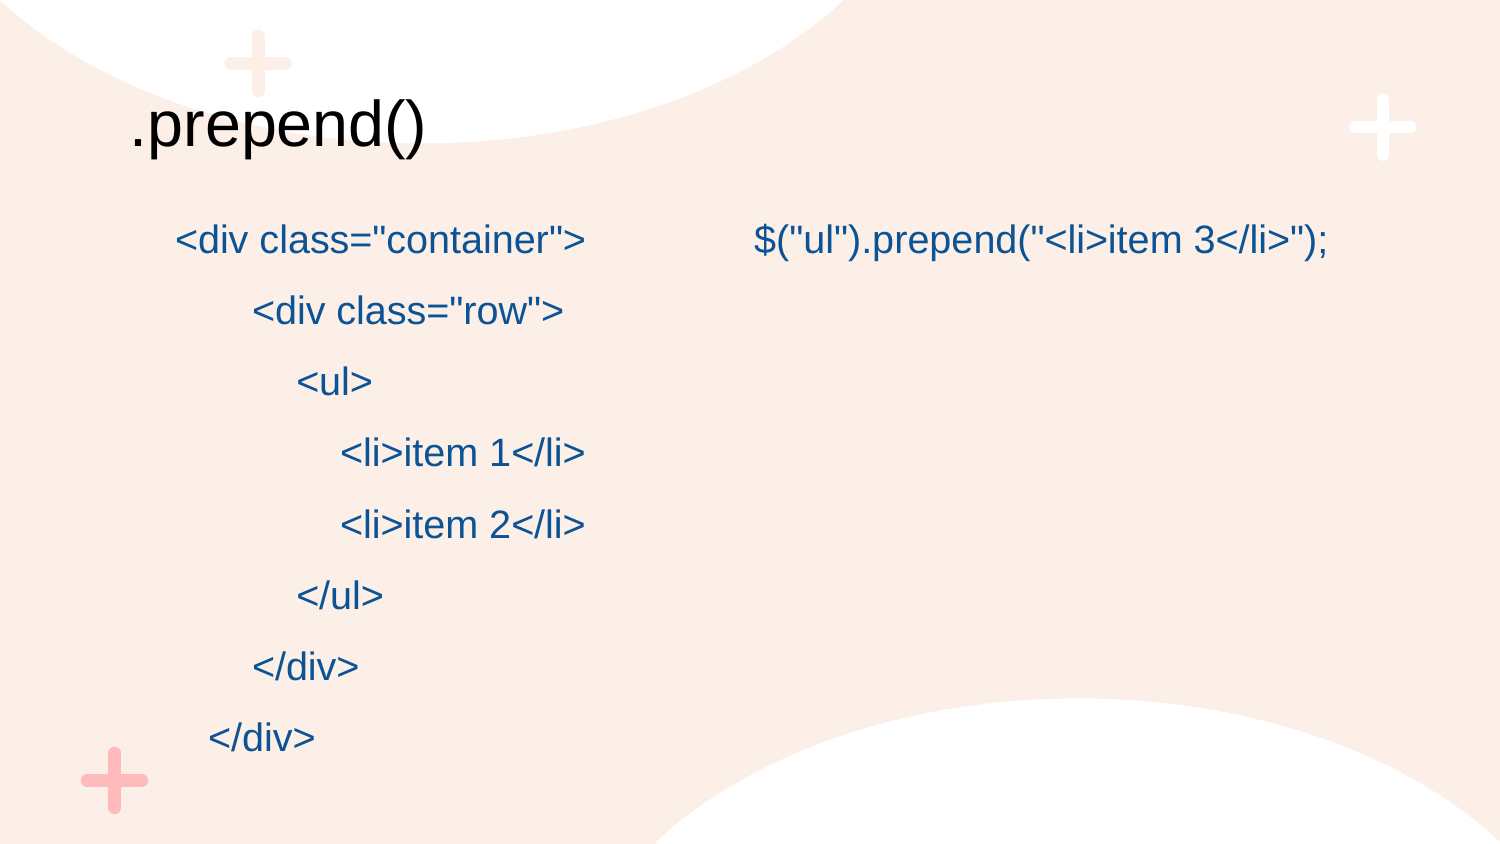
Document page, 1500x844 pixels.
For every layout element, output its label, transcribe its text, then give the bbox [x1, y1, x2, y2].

title .prepend() [115, 67, 1383, 163]
text_box $("ul").prepend("<li>item 3</li>"); [739, 174, 1479, 306]
text_box <div class="container"> <div class="row"> <ul> <li>item 1</li> <li>item 2</li> </ul> </div> </div> [149, 174, 688, 806]
